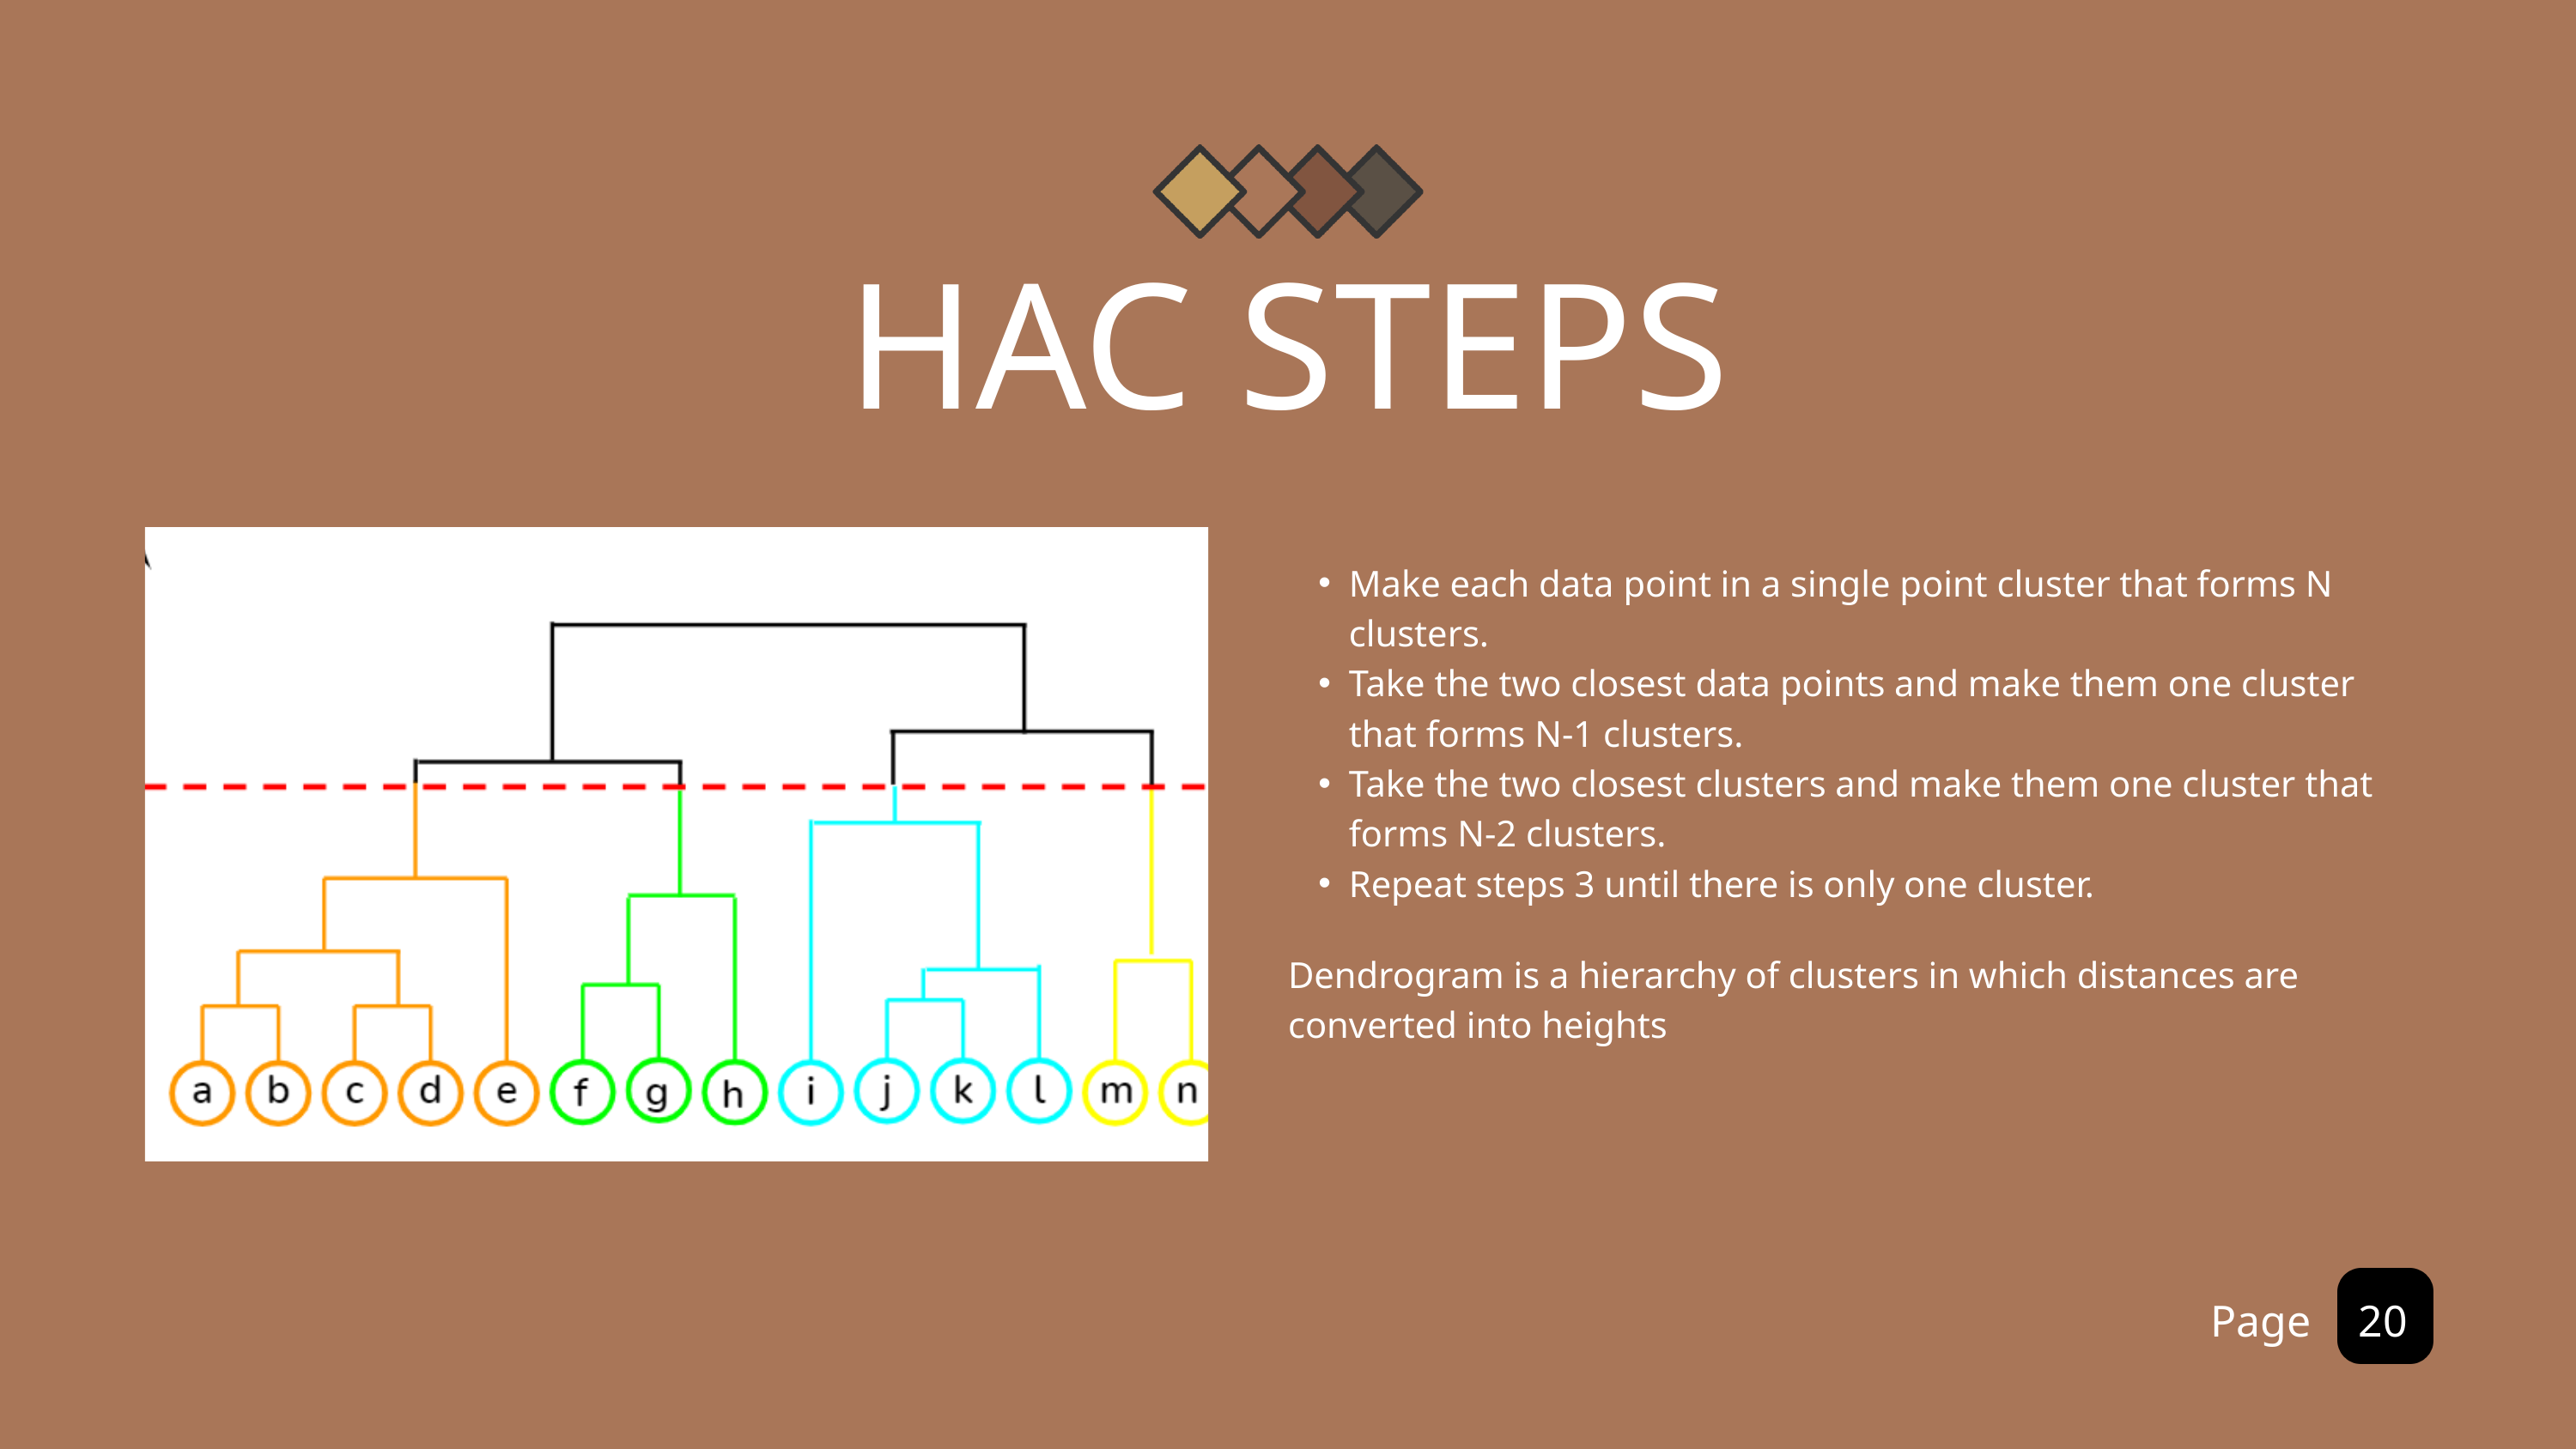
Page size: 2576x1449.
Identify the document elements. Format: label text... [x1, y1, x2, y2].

text_box Page [2210, 1285, 2337, 1346]
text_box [144, 526, 1209, 1161]
text_box HAC STEPS [267, 281, 2309, 444]
text_box [1152, 144, 1424, 239]
text_box [2337, 1268, 2433, 1364]
text_box 20 [2337, 1285, 2429, 1346]
text_box Dendrogram is a hierarchy of clusters in which distances are converted into heights [1288, 945, 2432, 1046]
text_box Make each data point in a single point cluster that forms N clusters. Take the two closest data points and make them one cluster that forms N-1 clusters. Take the two closest clusters and make them one cluster that forms N-2 clusters. Repeat steps 3 until there is only one cluster. [1287, 554, 2401, 905]
